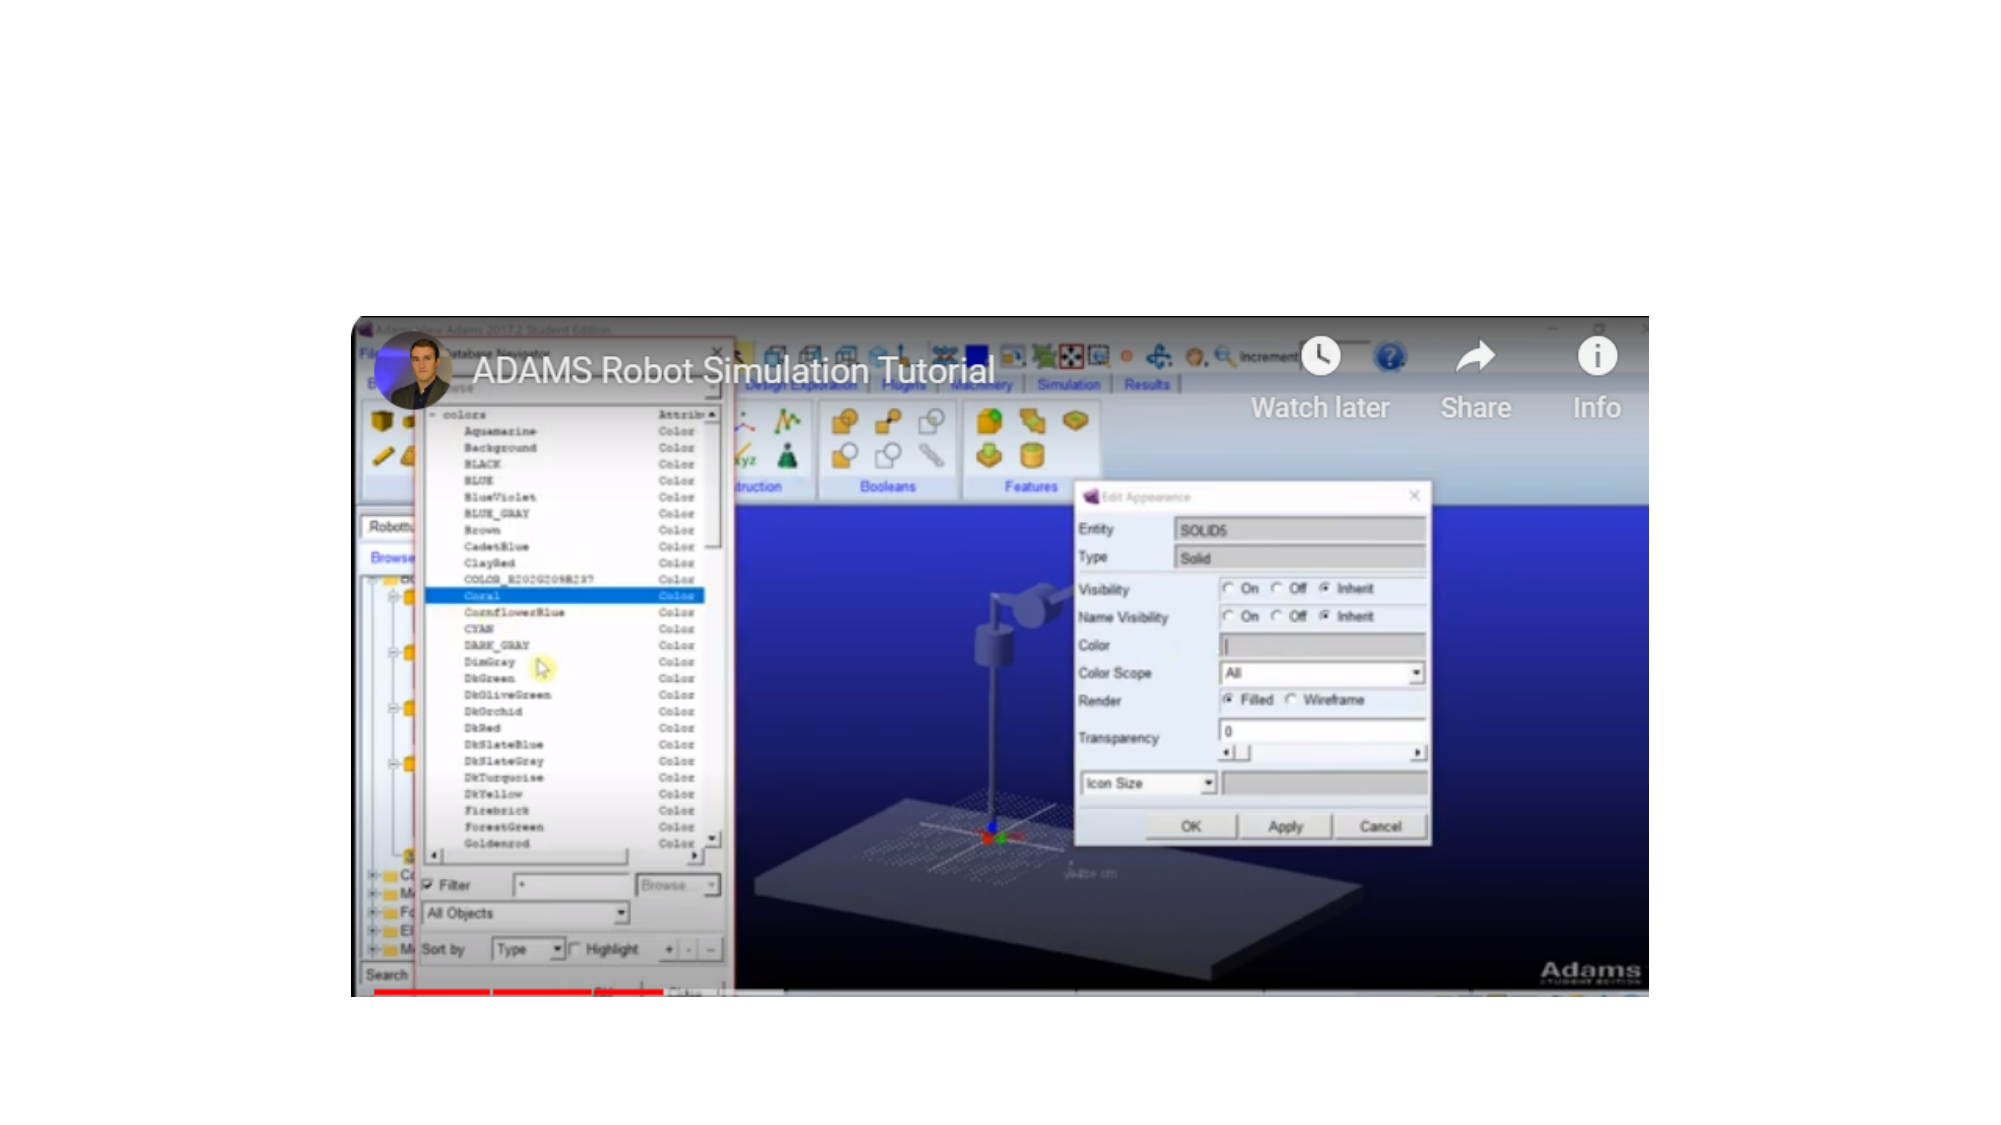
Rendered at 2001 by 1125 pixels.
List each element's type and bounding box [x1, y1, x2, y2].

list [351, 316, 1649, 997]
